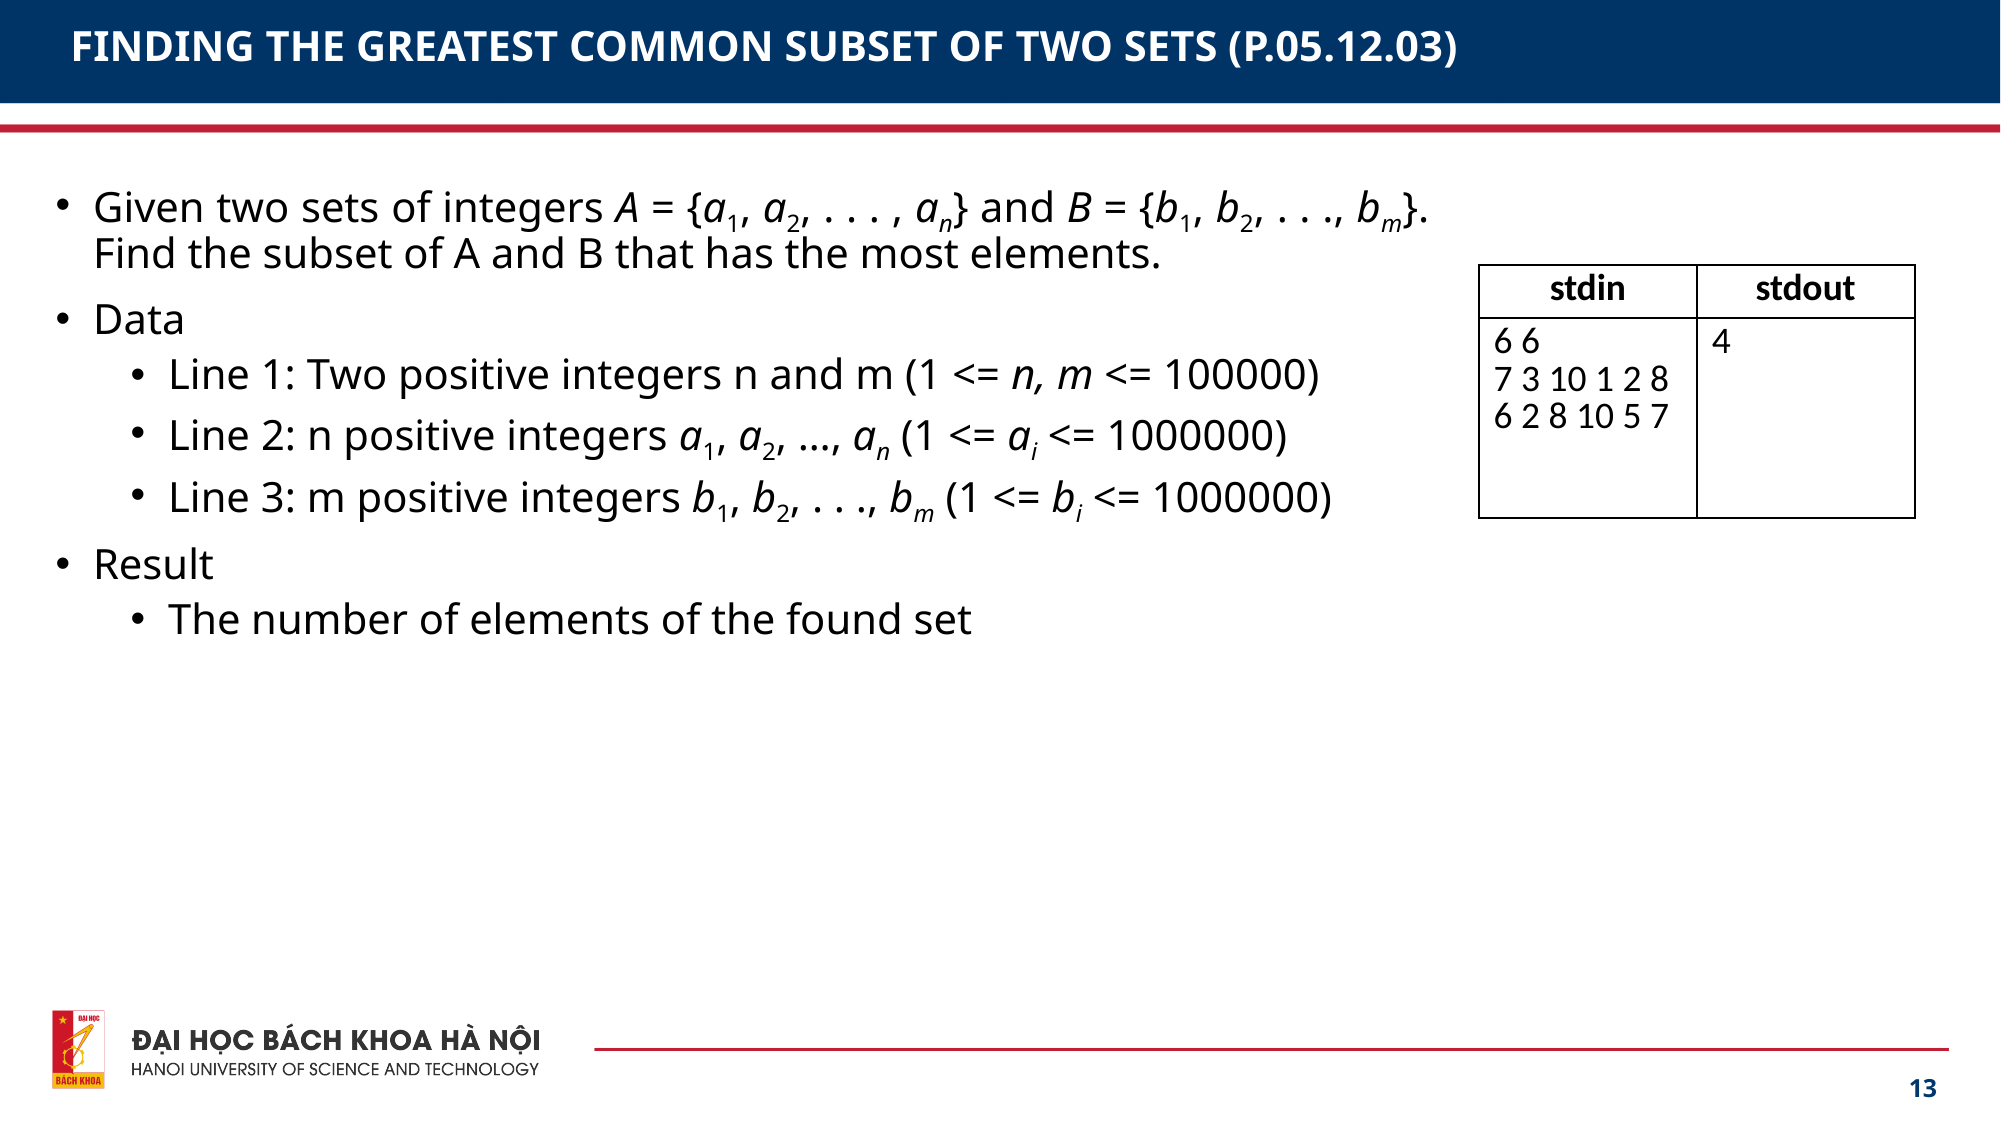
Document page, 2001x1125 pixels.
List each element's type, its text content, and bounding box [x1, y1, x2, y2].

table_cell 6 6 7 3 10 1 2 8 6 2 8 10 5 7 [1480, 319, 1696, 517]
table_header stdin [1480, 266, 1696, 317]
table_cell 4 [1698, 319, 1914, 517]
table_header stdout [1698, 266, 1914, 317]
title FINDING THE GREATEST COMMON SUBSET OF TWO SETS (P.05.12.03) [55, 18, 1945, 90]
slide_number 13 [1502, 1065, 1953, 1125]
text_box Given two sets of integers A = {a1, a2, . . . , an} and B = {b1, b2, . . ., bm}. Find the subset of A and B that has the most elements. Data Line 1: Two positive integers n and m (1 <= n, m <= 100000) Line 2: n positive integers a1, a2, …, an (1 <= ai <= 1000000) Line 3: m positive integers b1, b2, . . ., bm (1 <= bi <= 1000000) Result The number of elements of the found set [40, 173, 1444, 872]
picture [0, 0, 2001, 1125]
